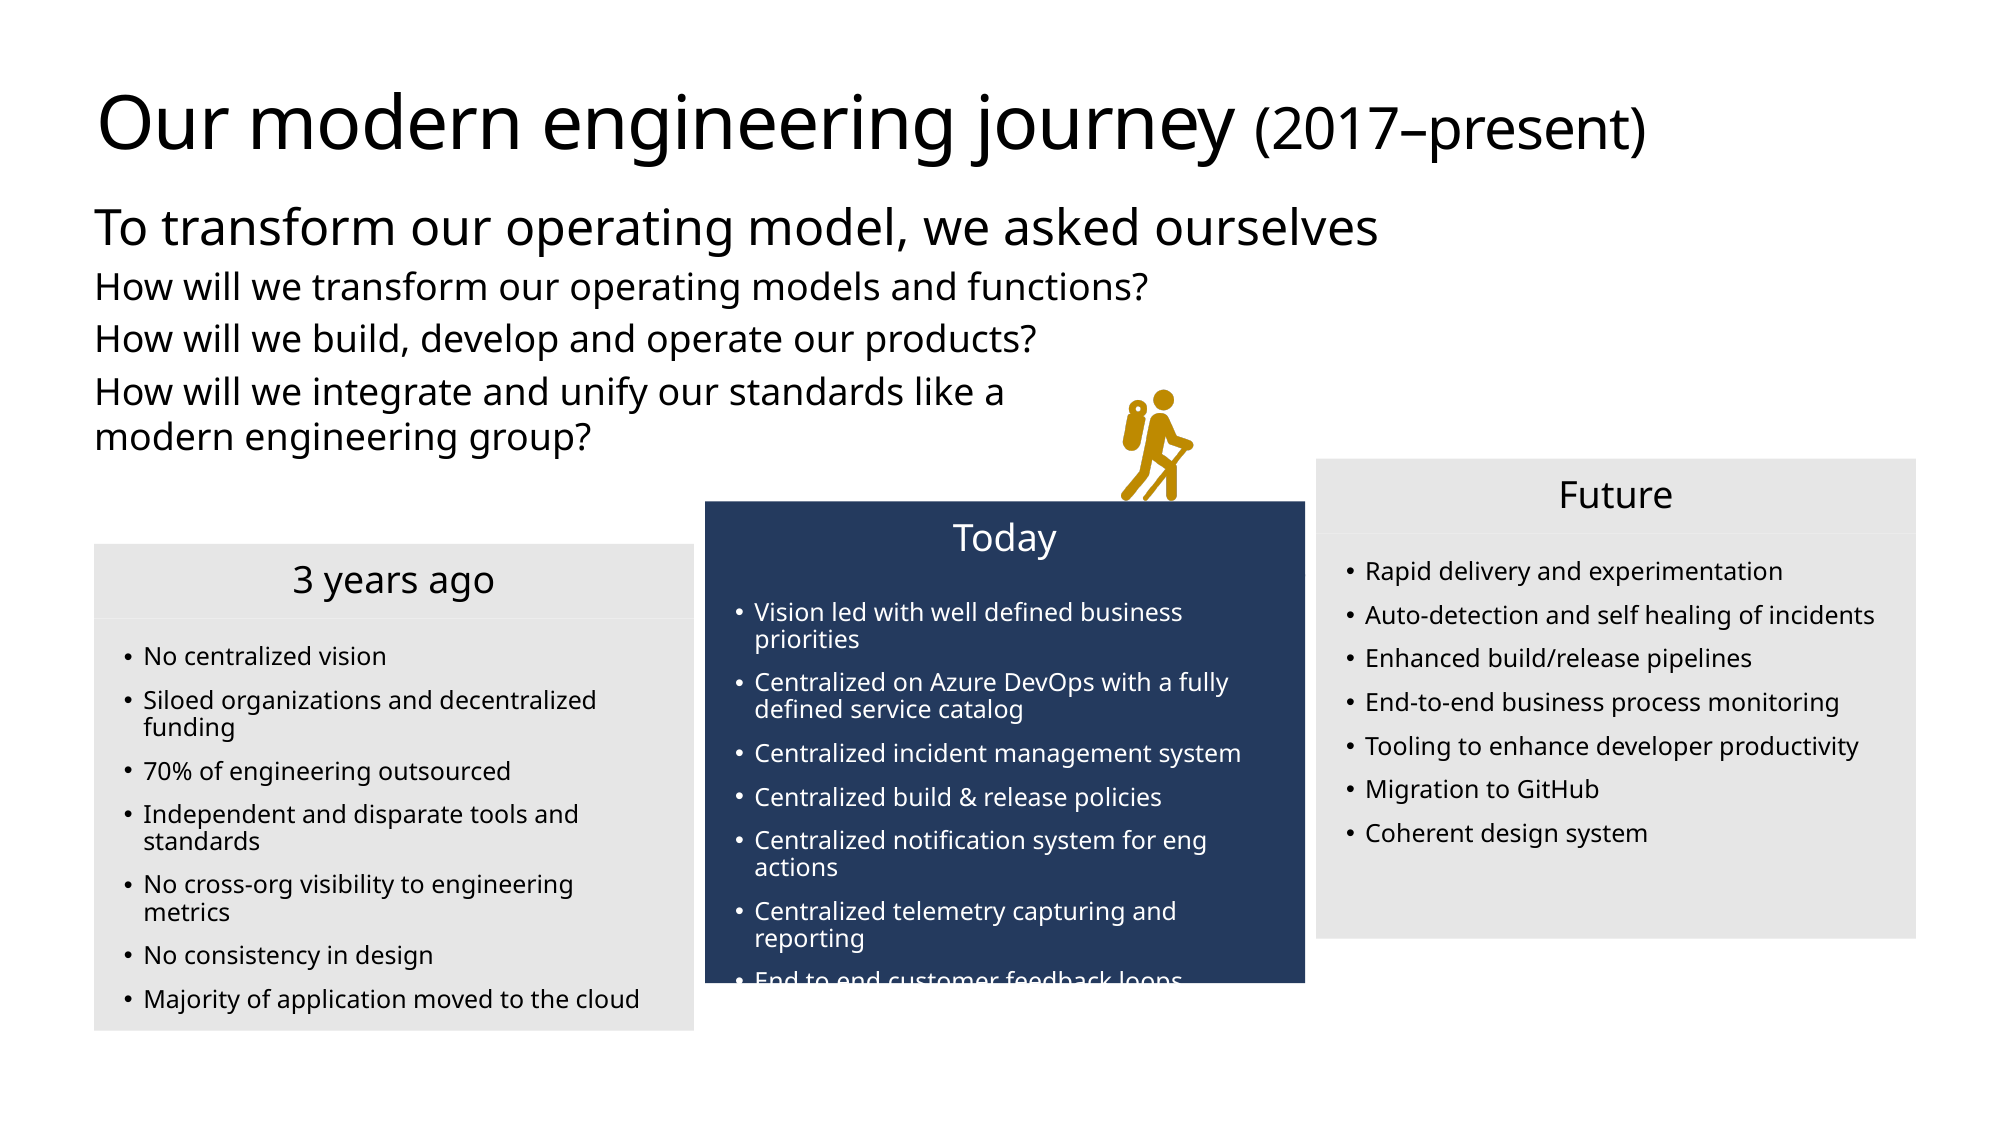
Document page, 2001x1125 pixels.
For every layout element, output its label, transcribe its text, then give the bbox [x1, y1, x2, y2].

text_box Rapid delivery and experimentation Auto-detection and self healing of incidents Enhanced build/release pipelines End-to-end business process monitoring Tooling to enhance developer productivity Migration to GitHub Coherent design system [1316, 533, 1916, 939]
picture [1094, 383, 1219, 507]
title Our modern engineering journey (2017–present) [96, 75, 1904, 166]
text_box Vision led with well defined business priorities Centralized on Azure DevOps with a fully defined service catalog Centralized incident management system Centralized build & release policies Centralized notification system for eng actions Centralized telemetry capturing and reporting End to end customer feedback loops [705, 577, 1306, 984]
text_box No centralized vision Siloed organizations and decentralized funding 70% of engineering outsourced Independent and disparate tools and standards No cross-org visibility to engineering metrics No consistency in design Majority of application moved to the cloud [94, 619, 694, 1031]
text_box Future [1315, 458, 1917, 534]
list To transform our operating model, we asked ourselves How will we transform our operating models and functions? How will we build, develop and operate our products? How will we integrate and unify our standards like a modern engineering group? [94, 195, 1902, 465]
text_box Today [704, 501, 1306, 577]
text_box 3 years ago [93, 543, 695, 619]
